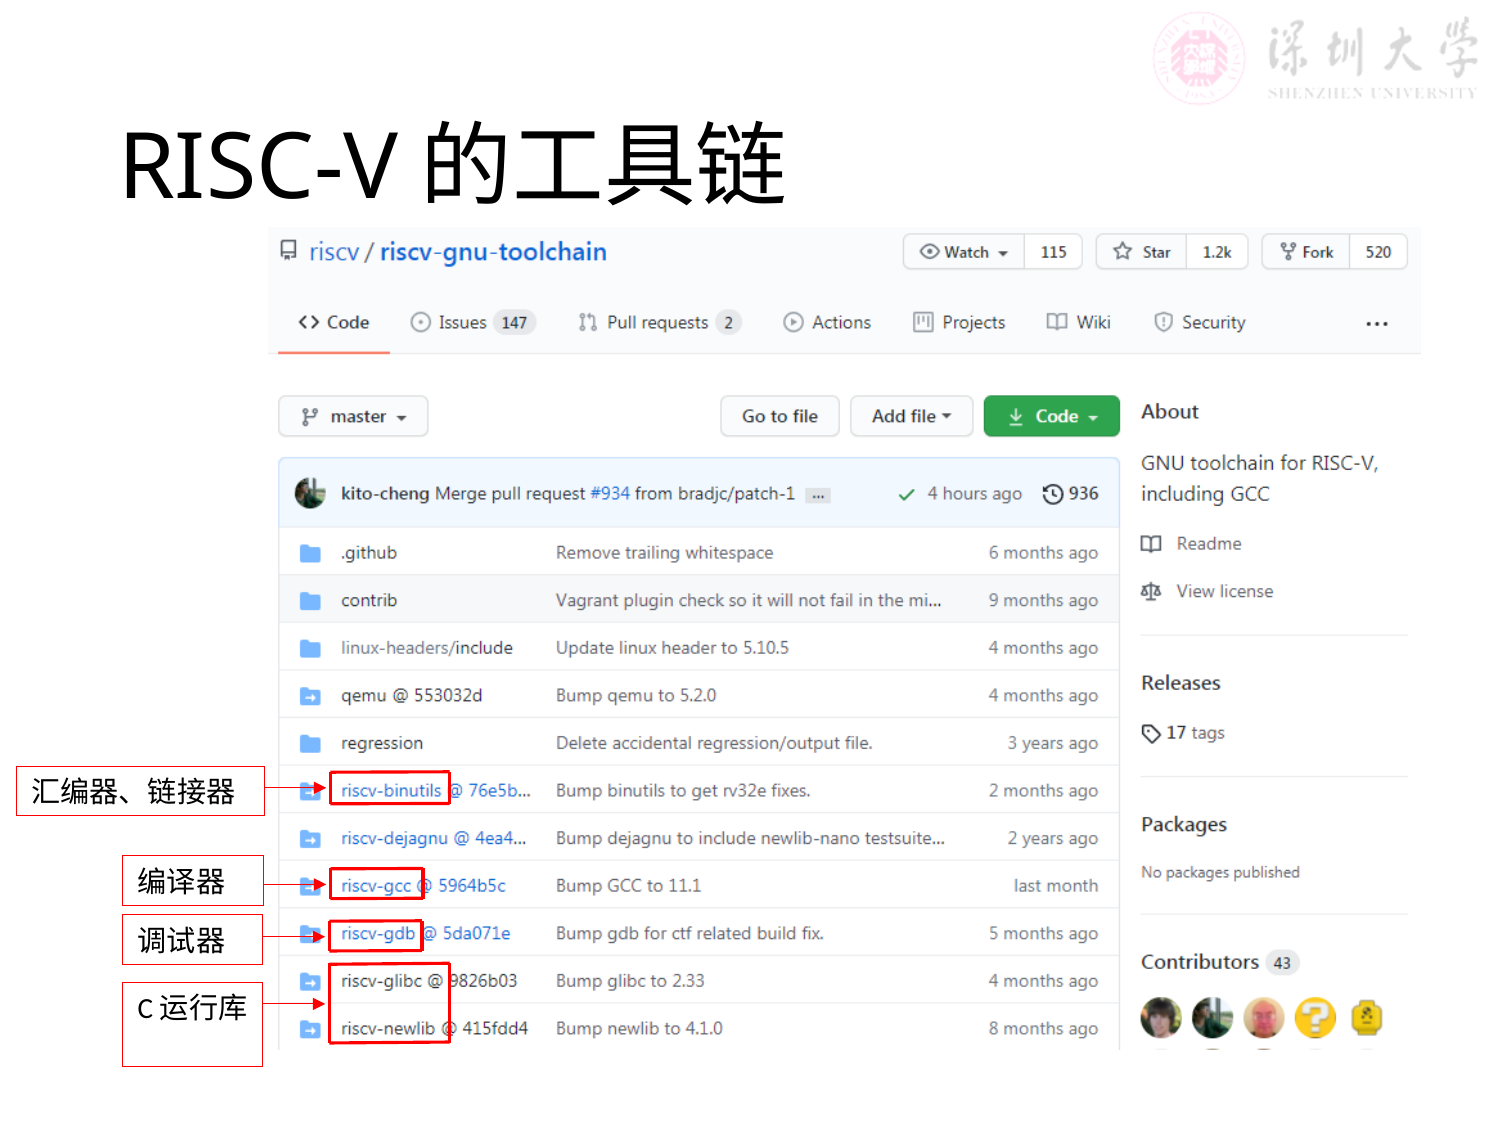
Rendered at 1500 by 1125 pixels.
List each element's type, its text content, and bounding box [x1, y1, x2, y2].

text_box 调试器 [122, 914, 263, 965]
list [268, 227, 1421, 1050]
text_box C运行库 [122, 982, 263, 1067]
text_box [330, 868, 424, 899]
title RISC-V的工具链 [103, 59, 1397, 278]
text_box 汇编器、链接器 [16, 766, 265, 816]
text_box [329, 920, 422, 951]
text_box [330, 771, 450, 804]
text_box 编译器 [122, 855, 264, 906]
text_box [329, 963, 450, 1043]
